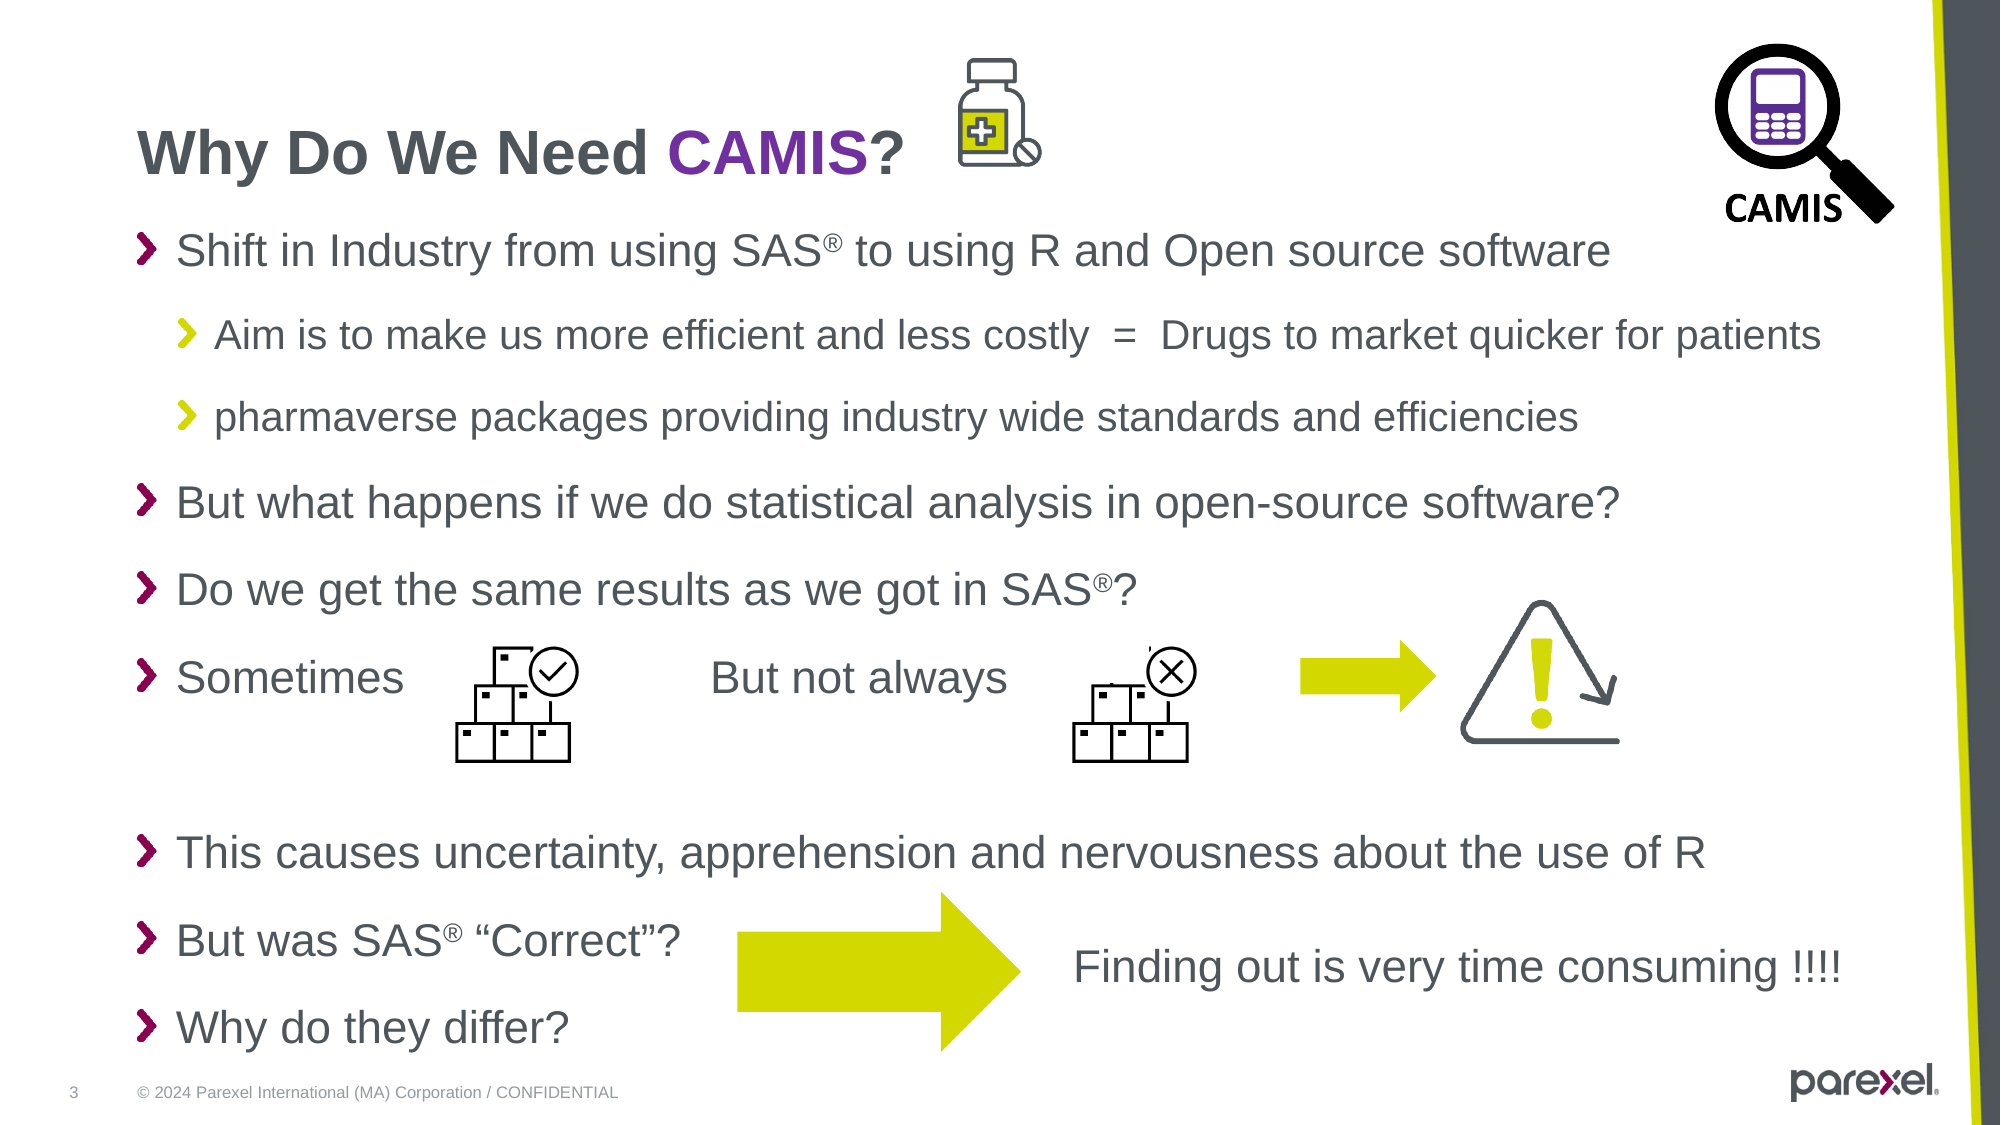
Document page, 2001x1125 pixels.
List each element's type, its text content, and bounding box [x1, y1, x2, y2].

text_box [1058, 614, 1209, 780]
picture [137, 483, 157, 516]
text_box [736, 889, 1023, 1055]
picture [178, 318, 197, 348]
list Shift in Industry from using SAS® to using R and Open source software Aim is to make us more efficient and less costly = Drugs to market quicker for patients pharmaverse packages providing industry wide standards and efficiencies But what happens if we do statistical analysis in open-source software? Do we get the same results as we got in SAS®? Sometimes But not always This causes uncertainty, apprehension and nervousness about the use of R But was SAS® “Correct”? Why do they differ? [137, 215, 1863, 1004]
picture [178, 400, 197, 430]
picture [137, 232, 157, 265]
picture [137, 834, 157, 867]
picture [1596, 0, 2000, 929]
picture [137, 571, 157, 604]
title Why Do We Need CAMIS? [137, 28, 1596, 187]
picture [440, 629, 591, 780]
picture [958, 58, 1042, 167]
picture [1791, 1000, 2000, 1125]
picture [137, 658, 157, 692]
picture [137, 1009, 157, 1042]
text_box [1299, 636, 1433, 716]
text_box Finding out is very time consuming !!!! [1058, 929, 2000, 1000]
picture [137, 921, 157, 954]
slide_number 3 [19, 1081, 79, 1102]
picture [1433, 564, 1650, 780]
